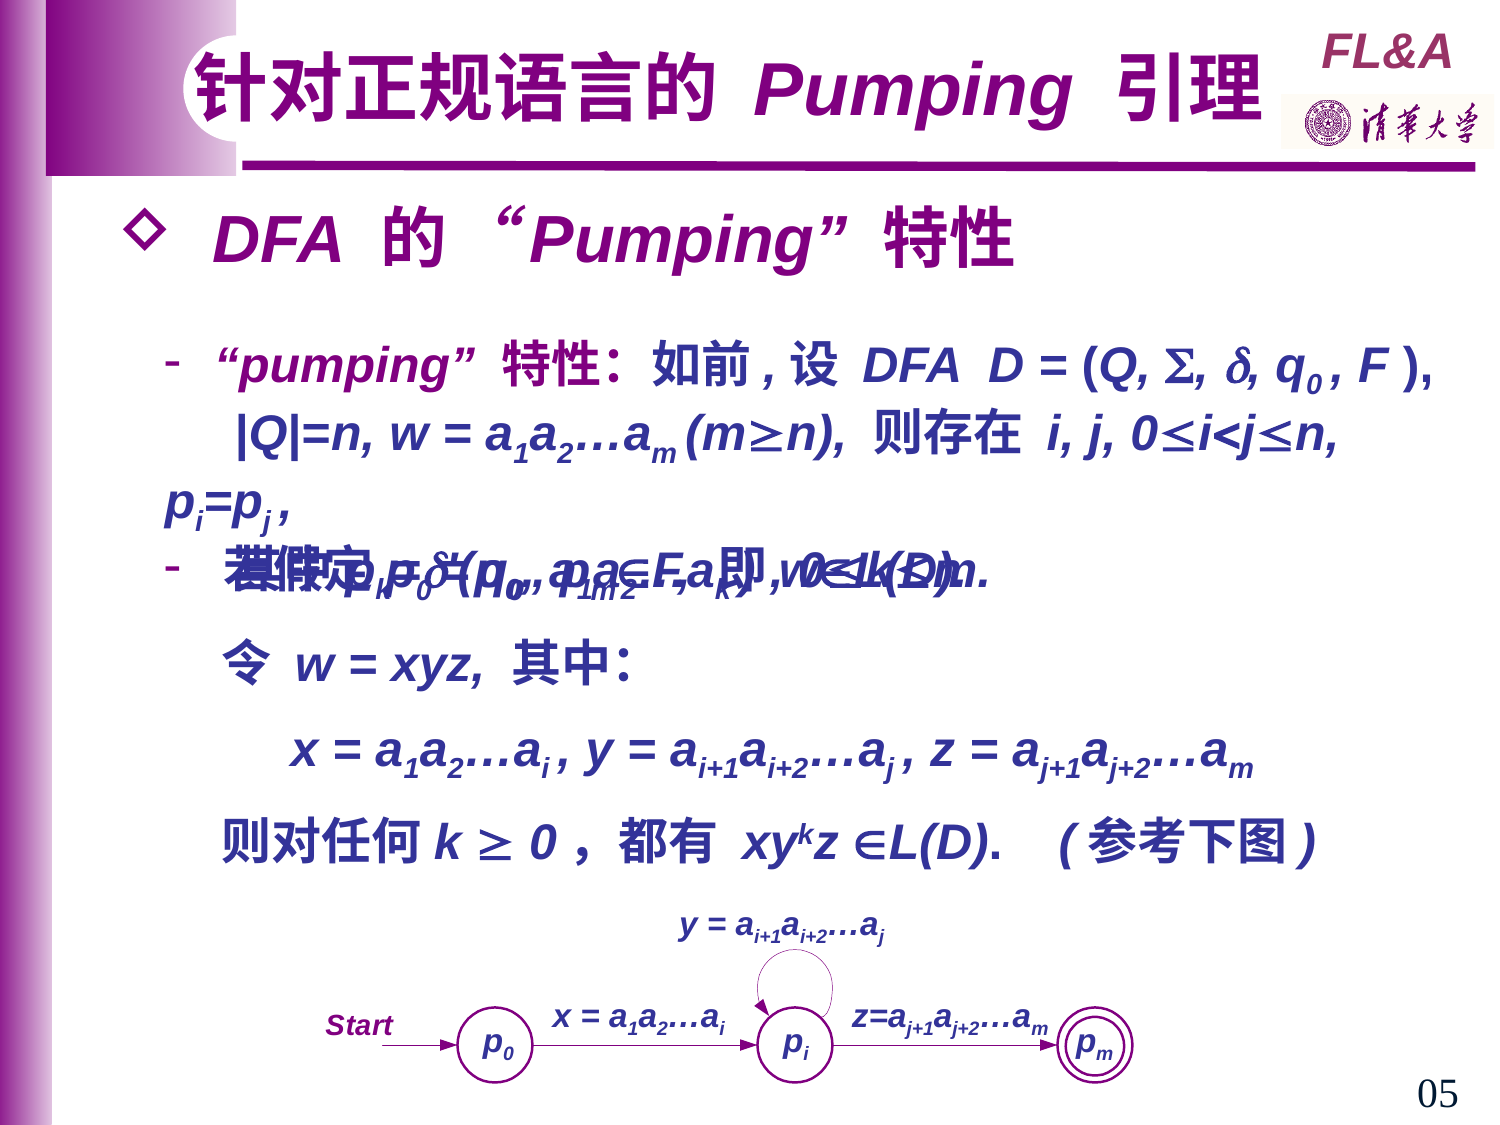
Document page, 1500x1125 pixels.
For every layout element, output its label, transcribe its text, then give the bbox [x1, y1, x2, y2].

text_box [304, 894, 1138, 1088]
text_box 若假定p0 = q0 , pmF, 即wL(D). 令 w = xyz, 其中： x = a1a2…ai , y = ai+1ai+2…aj , z = aj+1aj+2…am 则对任何k  0，都有 xykz L(D). (参考下图) [149, 530, 1413, 877]
picture [1281, 94, 1495, 149]
text_box DFA 的“Pumping” 特性 [100, 184, 1069, 285]
text_box 针对正规语言的 Pumping 引理 [179, 43, 1278, 140]
text_box 05 [1376, 1058, 1500, 1124]
text_box “pumping” 特性：如前,设 DFA D = (Q, , , q0 , F ), |Q|=n, w = a1a2…am (mn), 则存在 i, j, 0ijn, pi=pj , 其中pk='(p0, a1a2…ak ) , 0km. [150, 324, 1450, 613]
